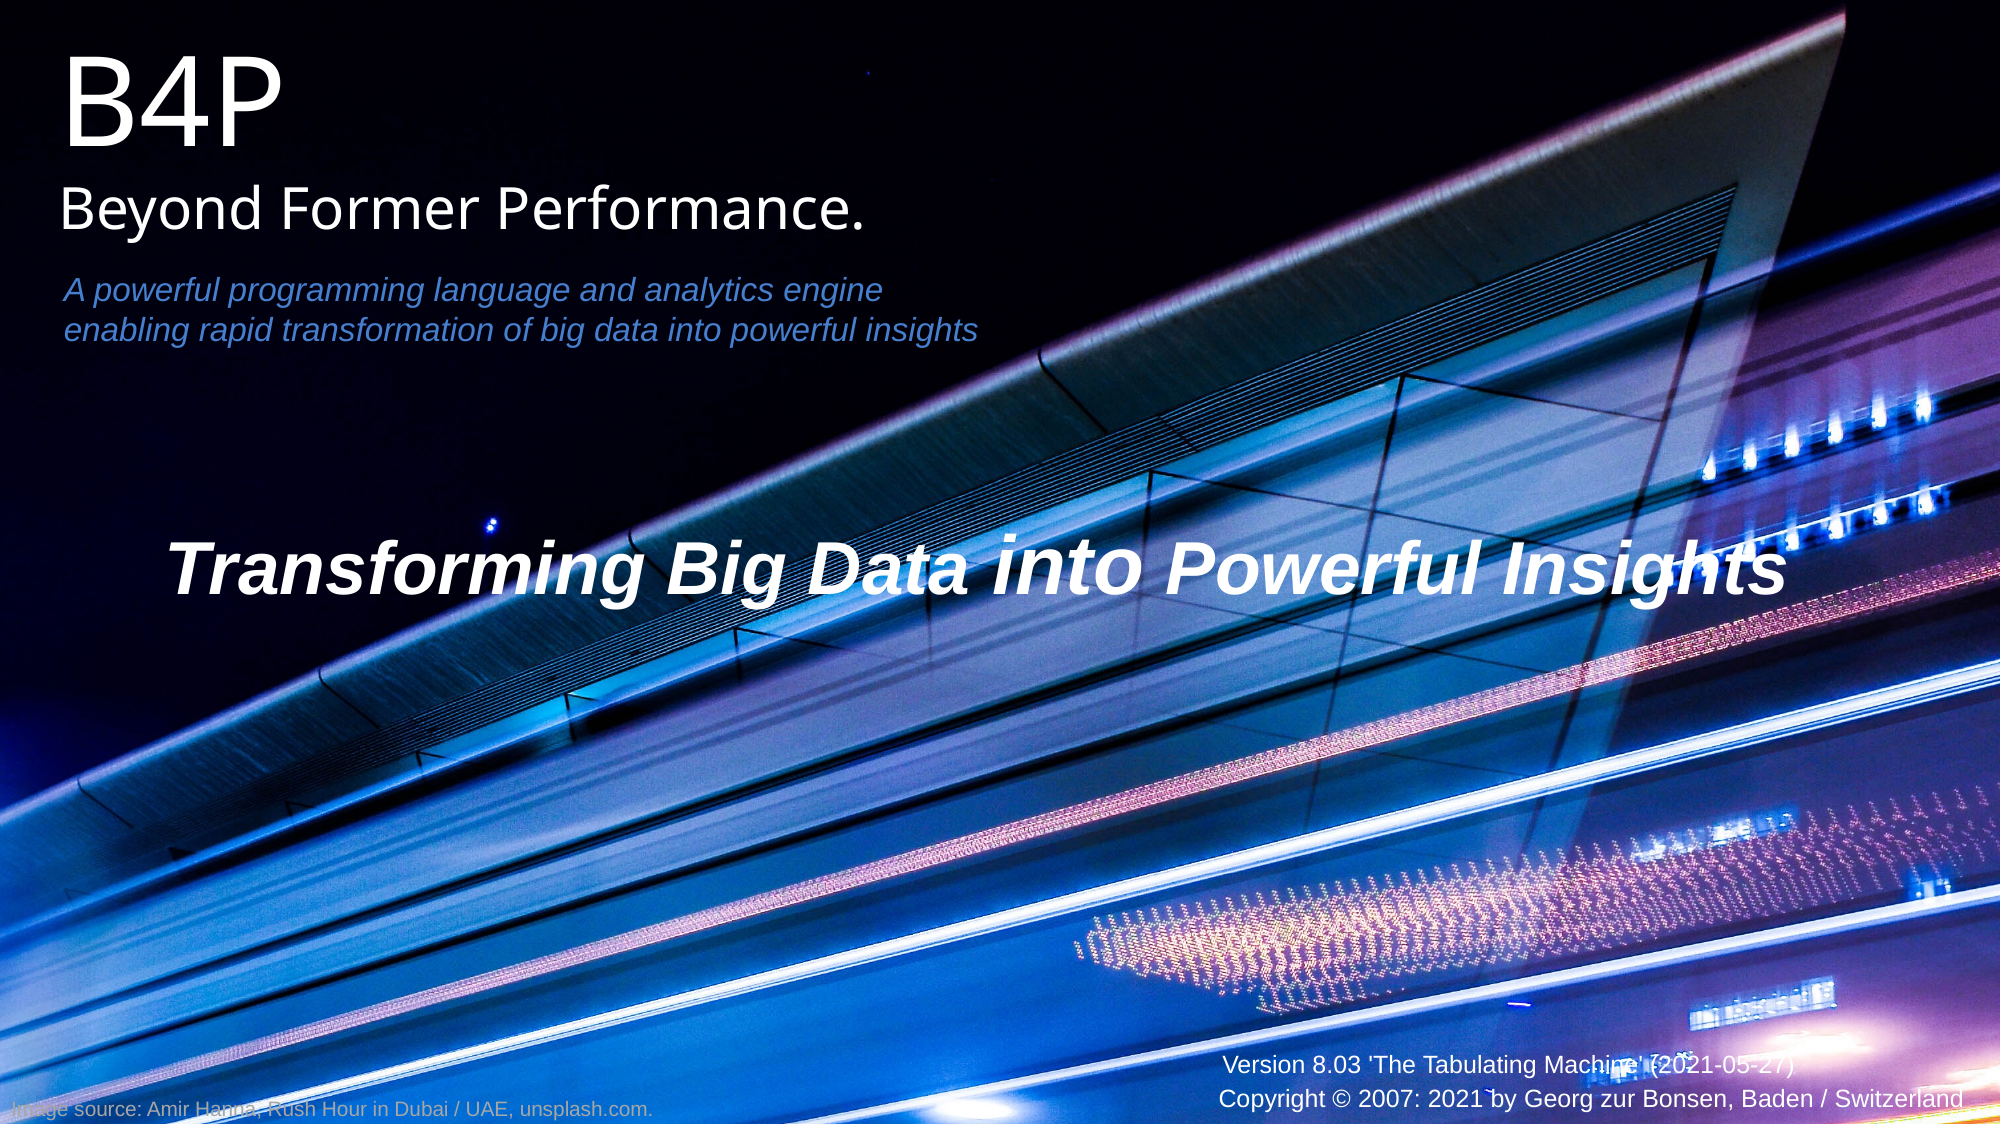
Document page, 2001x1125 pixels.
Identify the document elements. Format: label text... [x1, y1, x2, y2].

text_box Image source: Amir Hanna, Rush Hour in Dubai / UAE, unsplash.com. [3, 1092, 1106, 1124]
title B4P Beyond Former Performance. [28, 9, 1081, 263]
text_box A powerful programming language and analytics engine enabling rapid transformation of big data into powerful insights [49, 261, 1054, 356]
text_box Transforming Big Data into Powerful Insights [149, 503, 1851, 619]
text_box Version 8.03 'The Tabulating Machine' (2021-05-27) [1207, 1040, 1812, 1086]
text_box Copyright © 2007: 2021 by Georg zur Bonsen, Baden / Switzerland [1210, 1072, 2000, 1123]
picture [0, 0, 2000, 1124]
